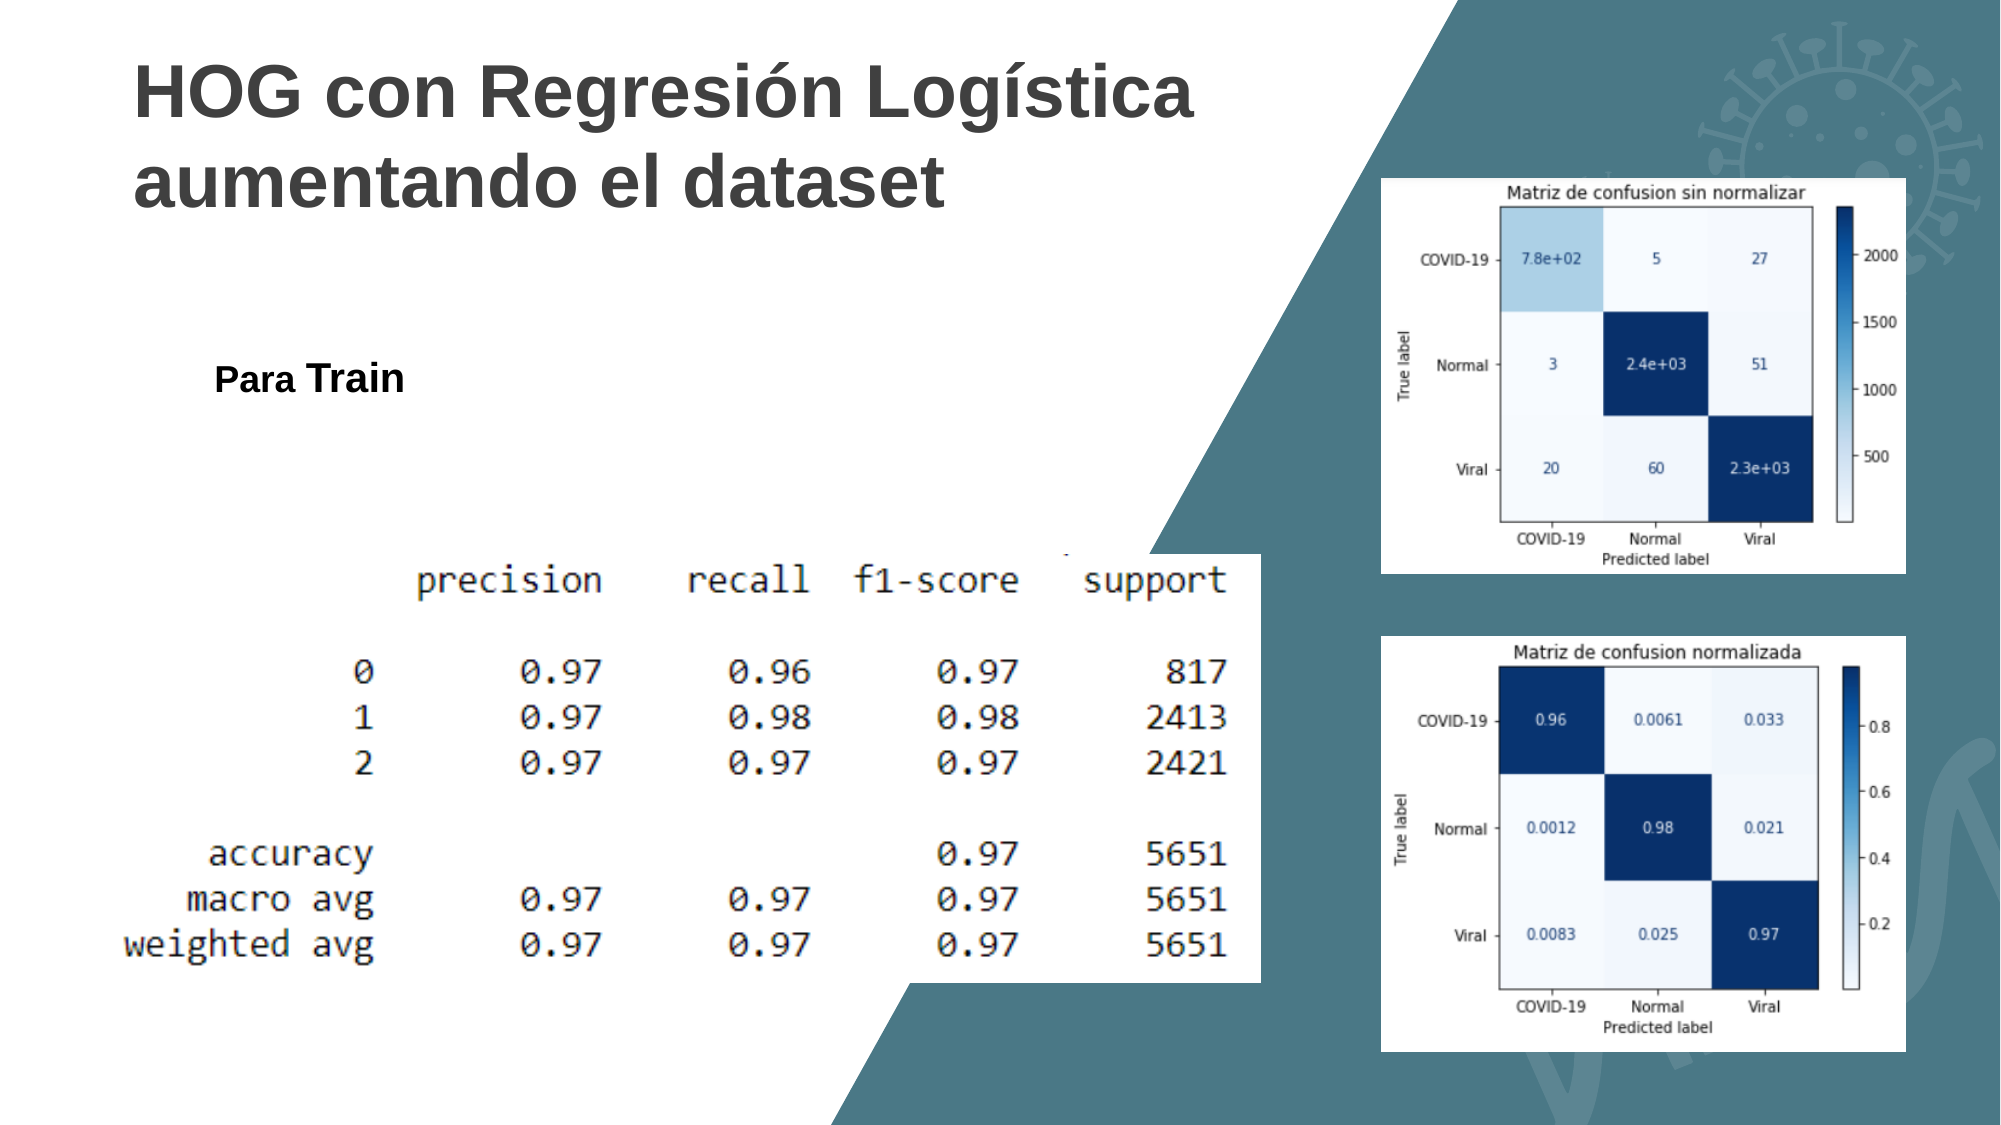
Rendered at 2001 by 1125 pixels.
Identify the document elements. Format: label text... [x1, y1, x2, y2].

text_box Para Train [199, 343, 598, 409]
text_box HOG con Regresión Logística aumentando el dataset [118, 34, 1311, 230]
picture [118, 554, 1261, 983]
picture [1381, 636, 1906, 1052]
picture [1381, 178, 1906, 574]
